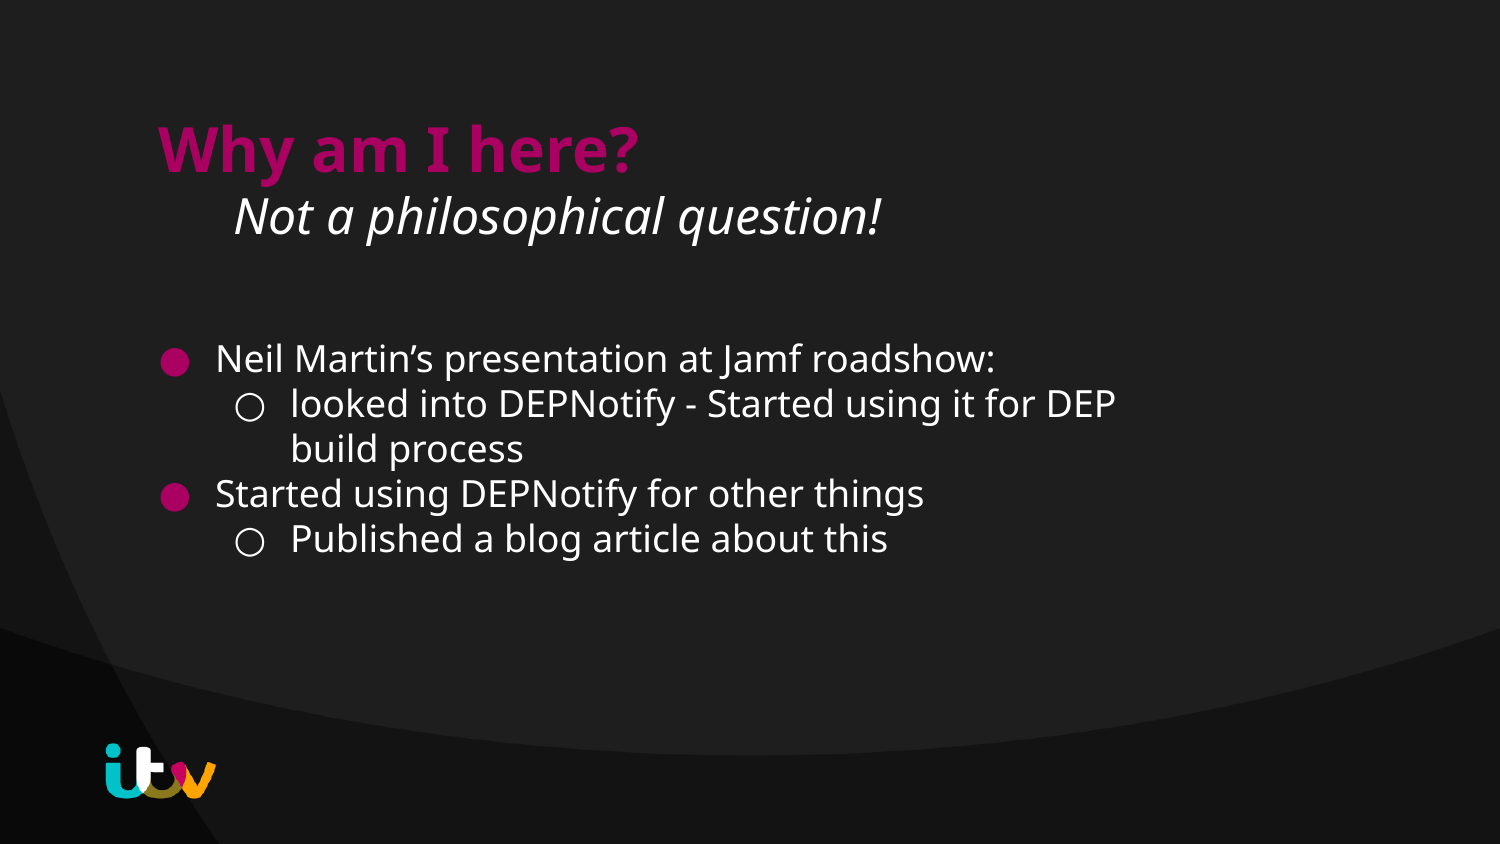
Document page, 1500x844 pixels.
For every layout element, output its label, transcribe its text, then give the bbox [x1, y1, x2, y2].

picture [0, 0, 1500, 844]
text_box Neil Martin’s presentation at Jamf roadshow: looked into DEPNotify - Started using it for DEP build process Started using DEPNotify for other things Published a blog article about this [125, 320, 1164, 670]
text_box Why am I here? Not a philosophical question! [143, 94, 1146, 271]
